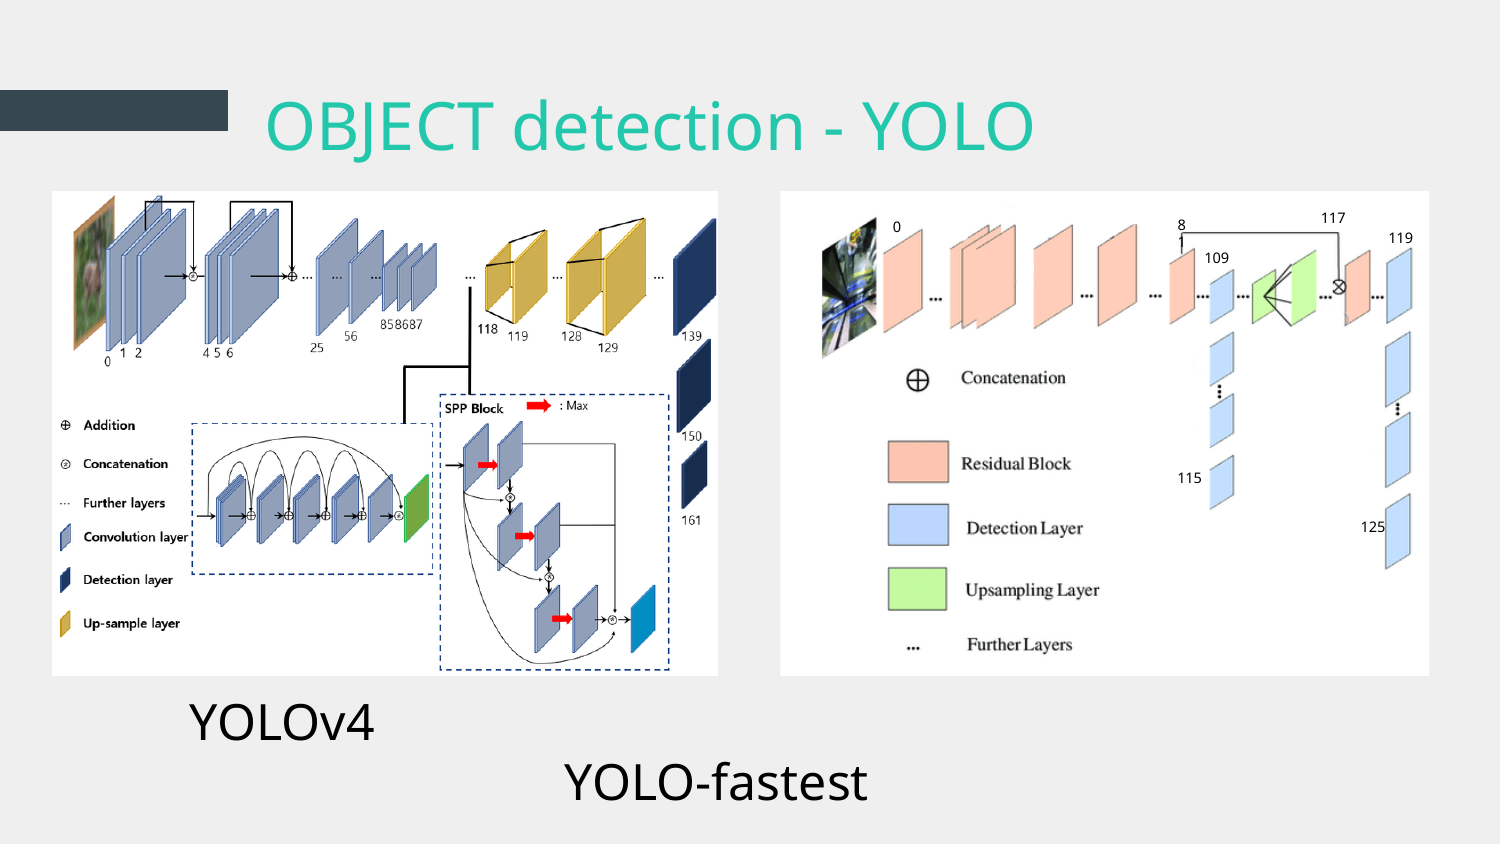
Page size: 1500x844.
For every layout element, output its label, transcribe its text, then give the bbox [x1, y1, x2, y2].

text_box YOLOv4 YOLO-fastest [99, 675, 1458, 826]
picture [52, 191, 718, 676]
title OBJECT detection - YOLO [249, 57, 1251, 140]
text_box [780, 191, 1430, 676]
